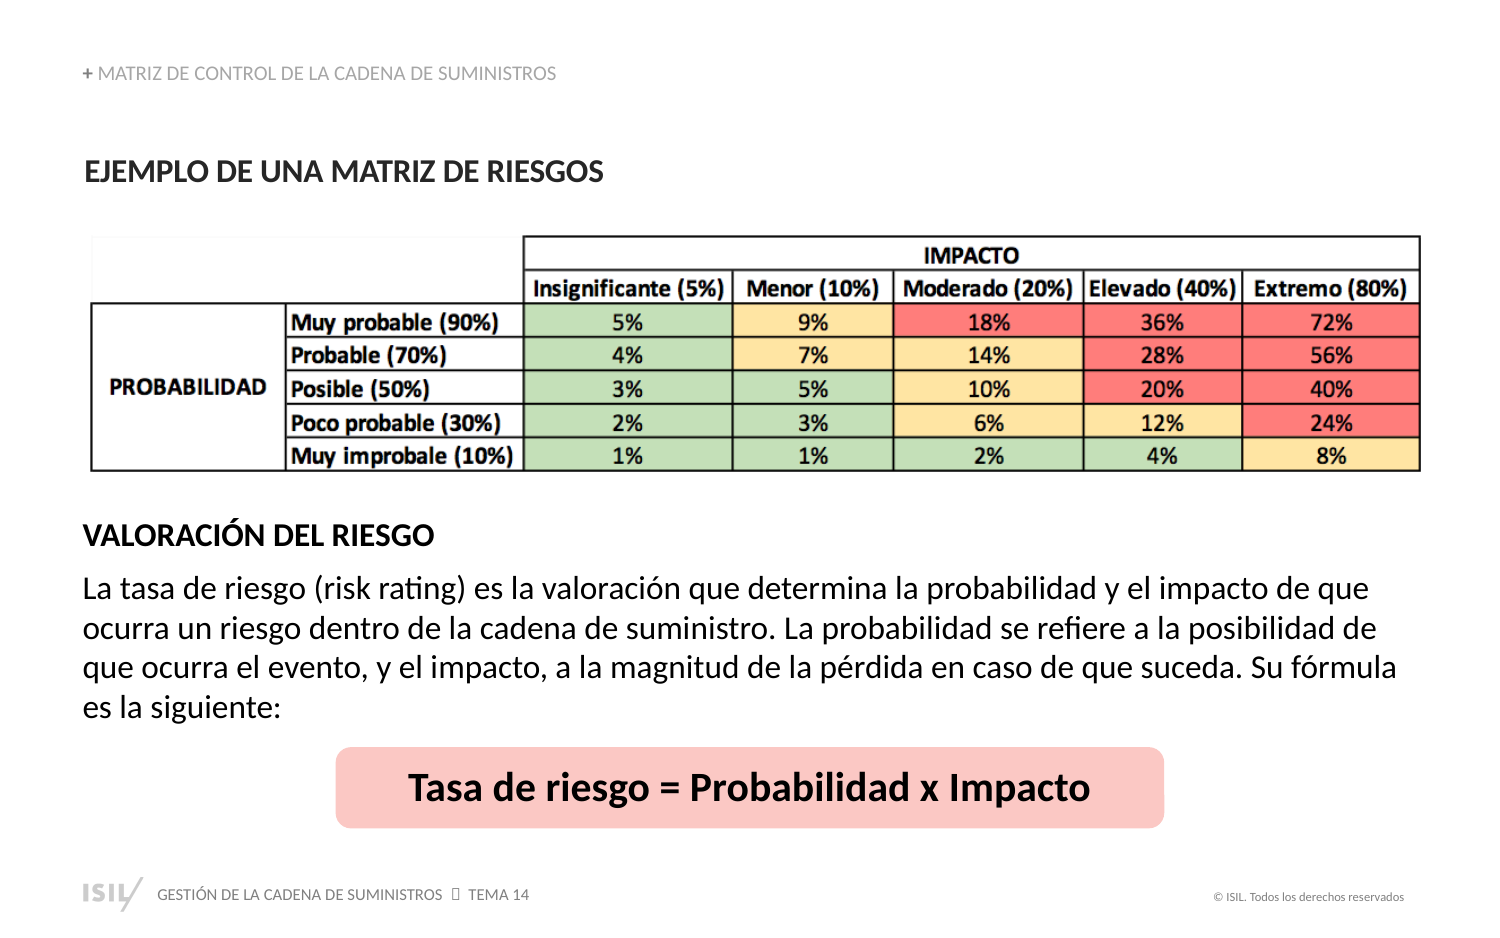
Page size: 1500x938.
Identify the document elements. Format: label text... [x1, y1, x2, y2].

text_box + MATRIZ DE CONTROL DE LA CADENA DE SUMINISTROS [82, 61, 780, 85]
picture [78, 221, 1439, 499]
text_box Tasa de riesgo = Probabilidad x Impacto [333, 745, 1167, 831]
text_box EJEMPLO DE UNA MATRIZ DE RIESGOS [82, 149, 1376, 190]
text_box VALORACIÓN DEL RIESGO La tasa de riesgo (risk rating) es la valoración que determina la probabilidad y el impacto de que ocurra un riesgo dentro de la cadena de suministro. La probabilidad se refiere a la posibilidad de que ocurra el evento, y el impacto, a la magnitud de la pérdida en caso de que suceda. Su fórmula es la siguiente: [82, 513, 1402, 726]
